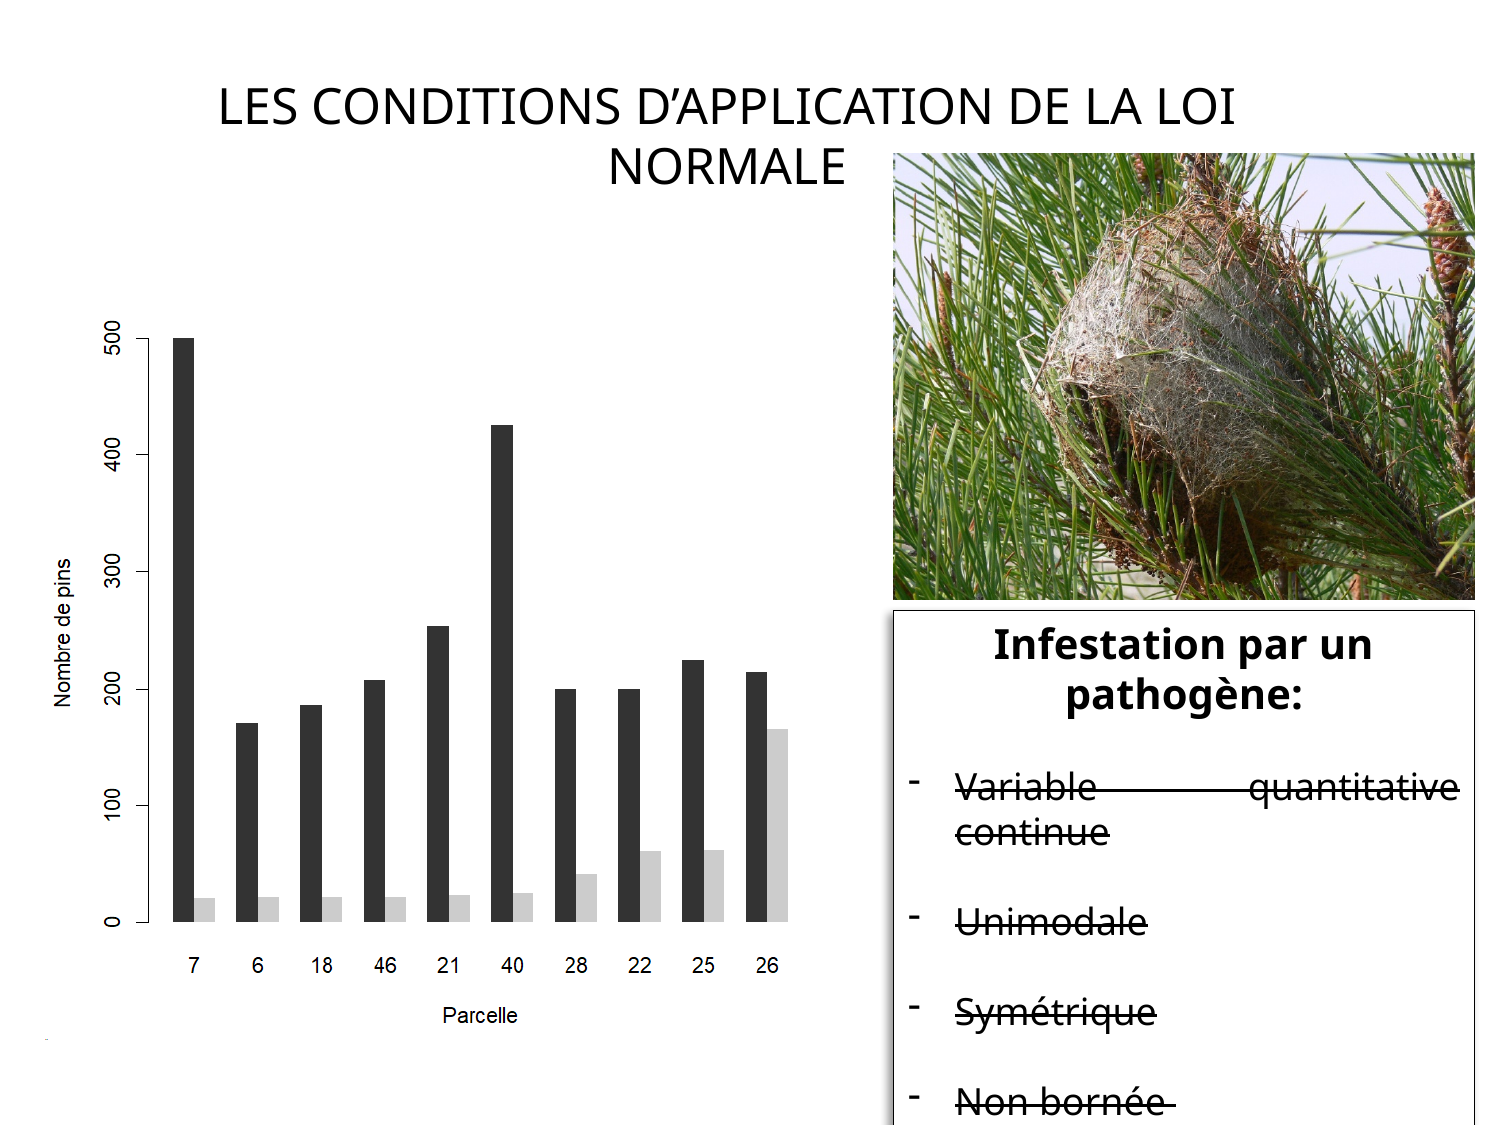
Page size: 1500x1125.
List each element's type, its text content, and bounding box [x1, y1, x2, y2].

text_box Infestation par un pathogène: Variable quantitative continue Unimodale Symétrique Non bornée [893, 610, 1475, 1125]
picture [44, 307, 805, 1040]
text_box Les conditions d’application de la loi normale [94, 67, 1360, 203]
picture [893, 153, 1475, 600]
